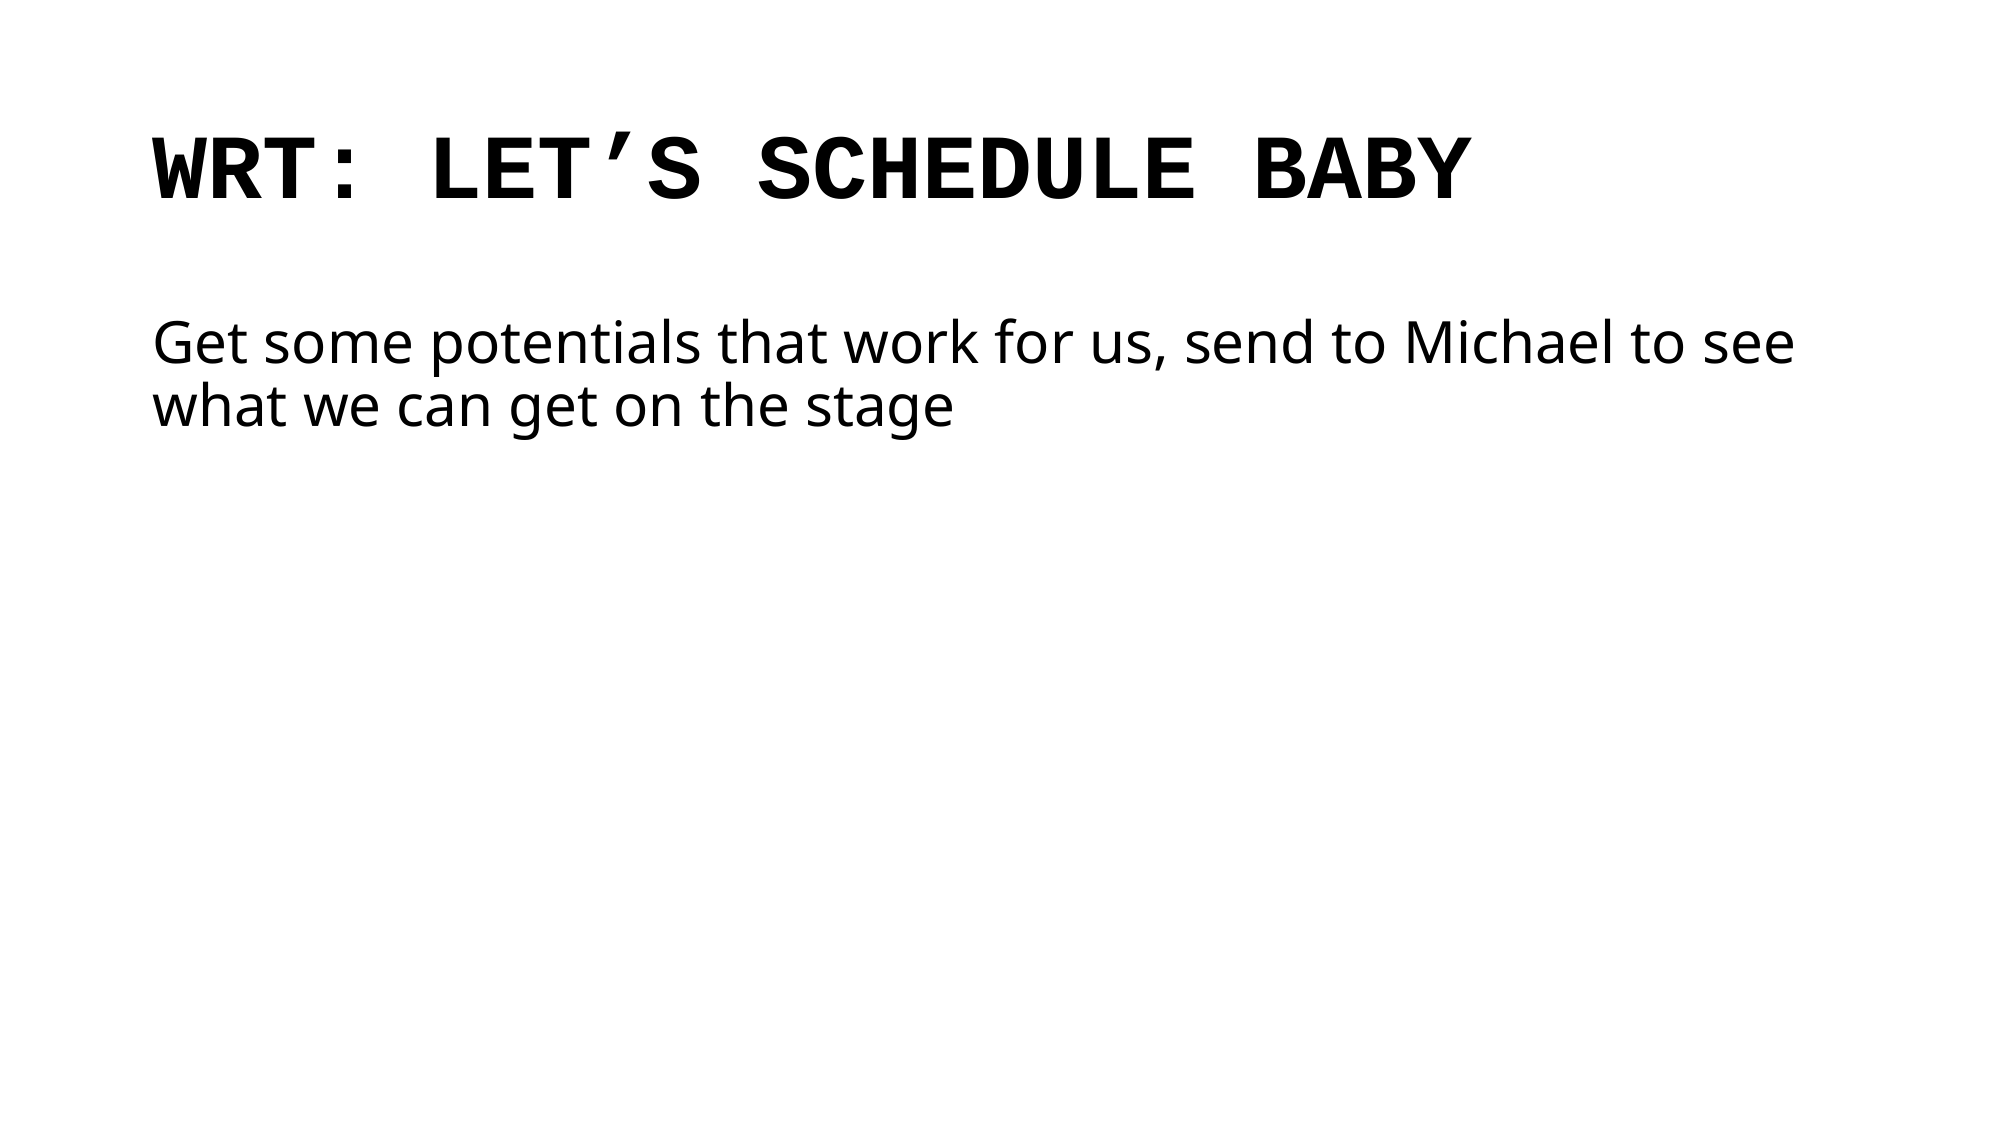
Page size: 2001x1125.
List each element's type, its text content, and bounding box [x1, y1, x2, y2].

list Get some potentials that work for us, send to Michael to see what we can get on the stage [137, 305, 1917, 1020]
title WRT: LET’S SCHEDULE BABY [137, 59, 1863, 278]
